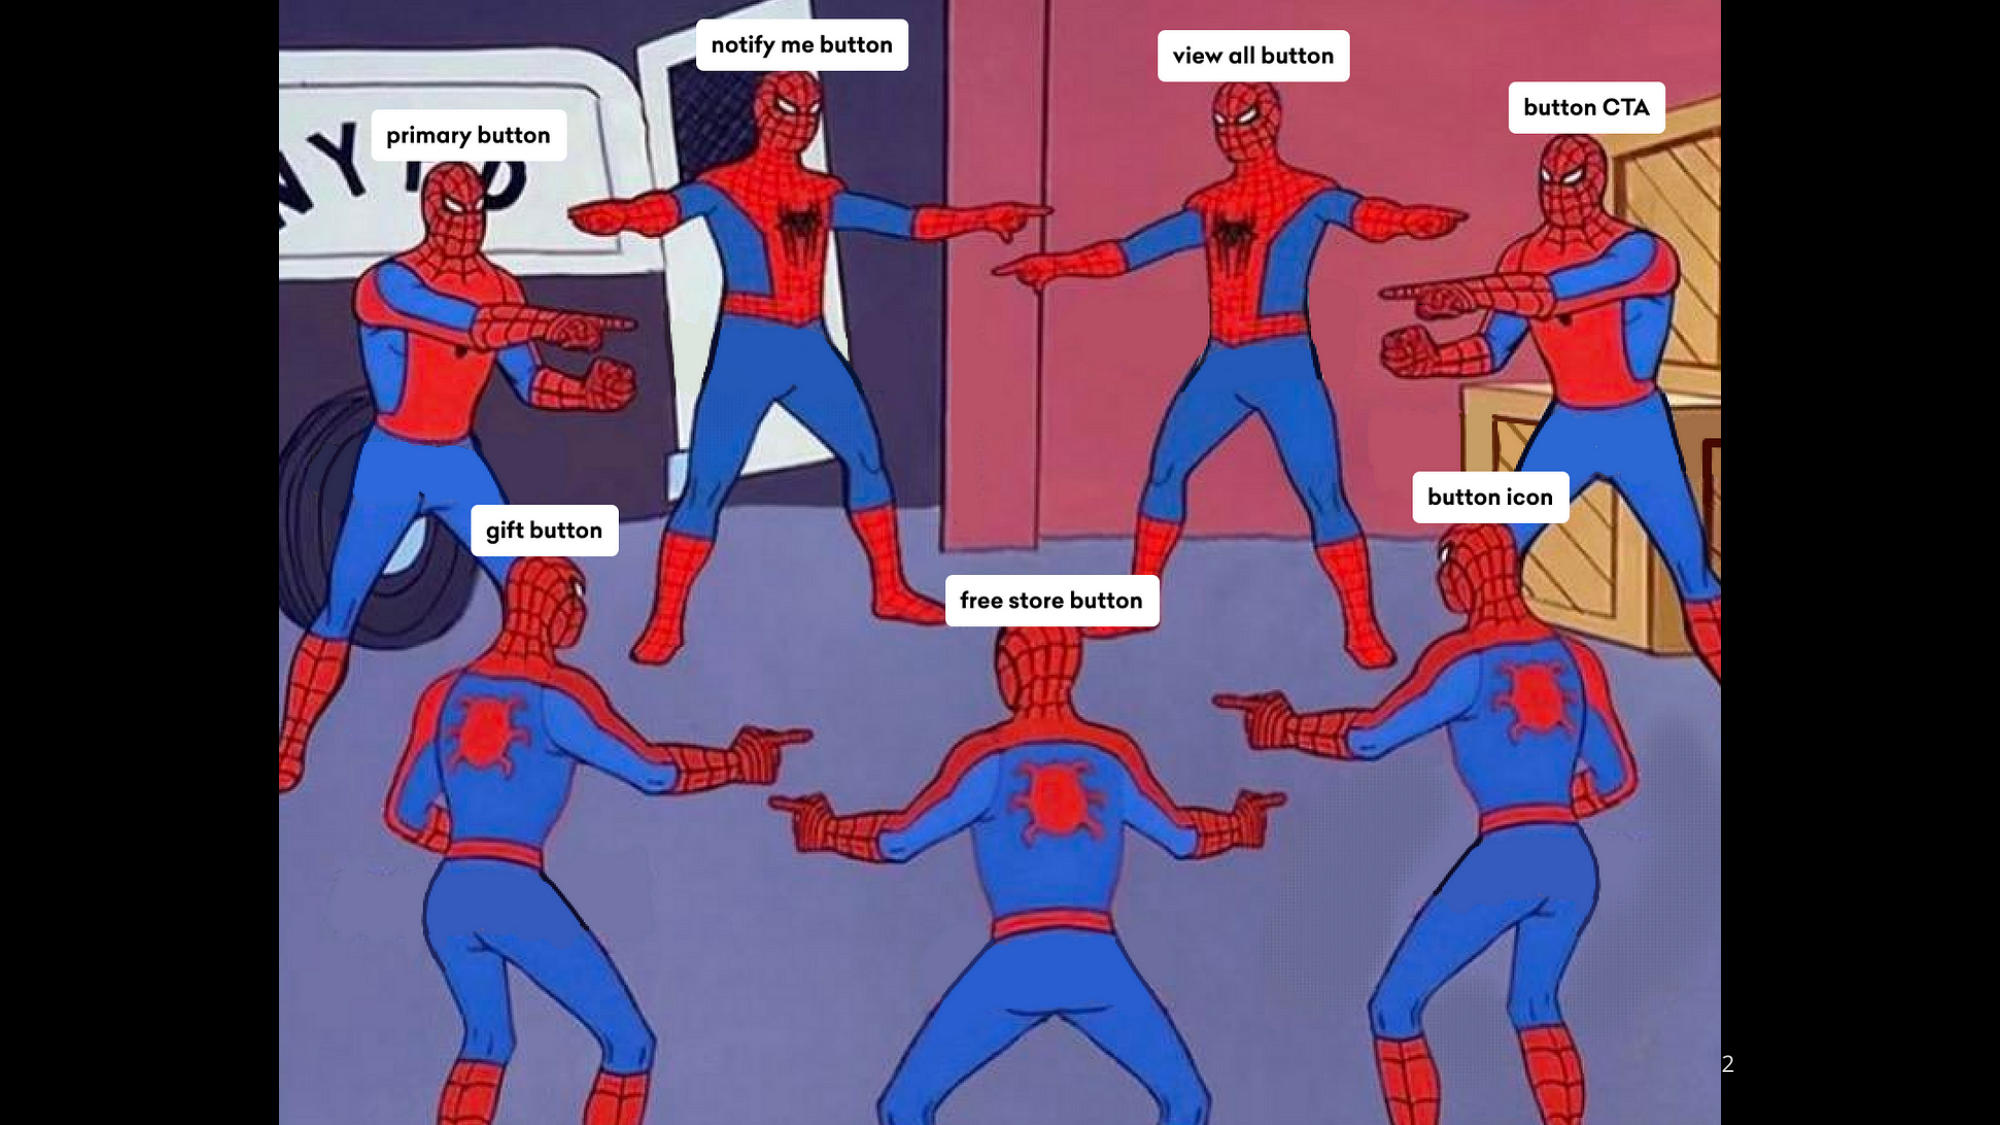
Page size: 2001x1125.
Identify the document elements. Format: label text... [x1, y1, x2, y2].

picture [279, 0, 1721, 1125]
slide_number 12 [1721, 1043, 1750, 1086]
